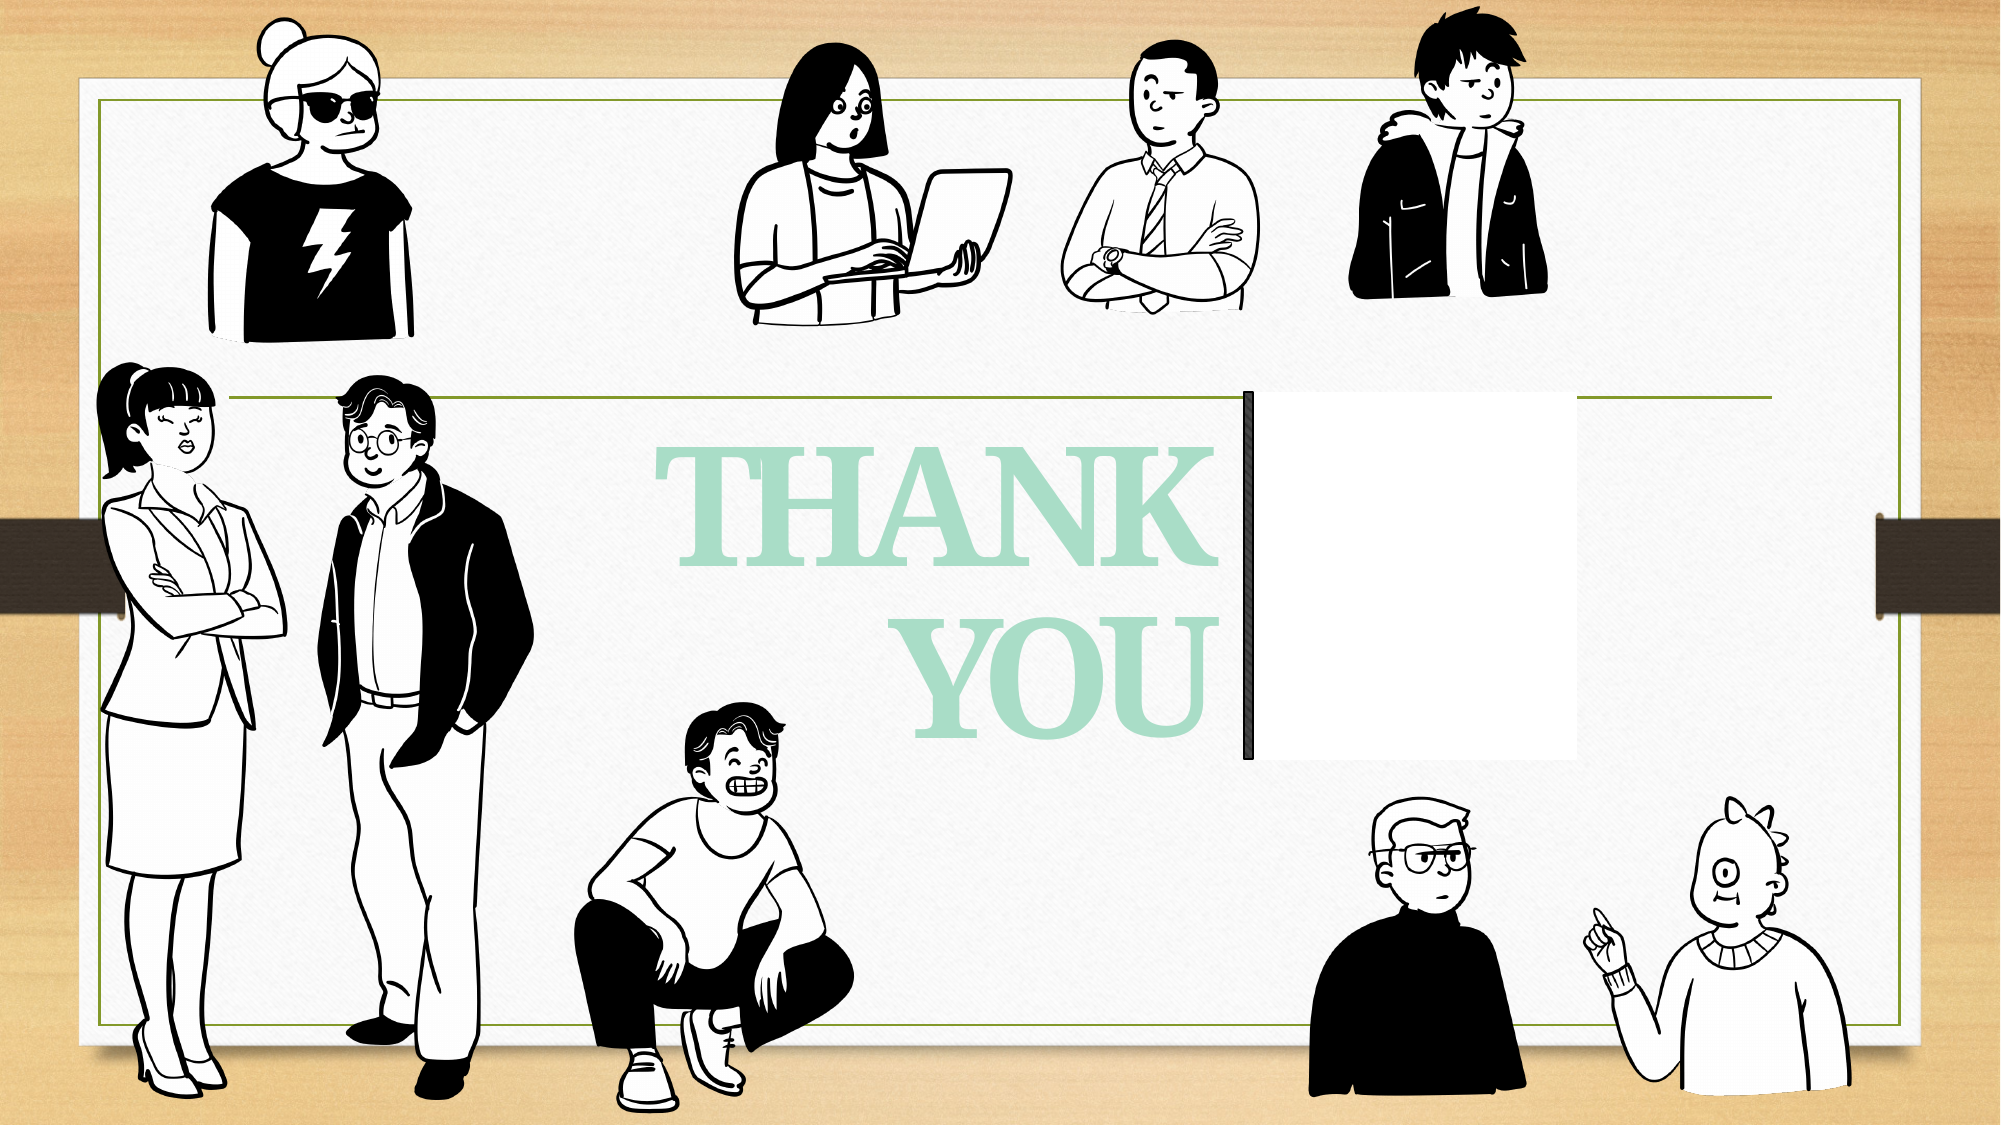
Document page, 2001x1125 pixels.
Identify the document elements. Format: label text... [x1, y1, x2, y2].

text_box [1243, 391, 1576, 760]
picture [0, 0, 2001, 1125]
text_box U [1082, 562, 1237, 778]
text_box K [1081, 391, 1235, 564]
text_box A [848, 391, 966, 607]
text_box H [727, 391, 848, 607]
text_box N [966, 391, 1081, 564]
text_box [93, 357, 219, 454]
text_box O [966, 564, 1128, 780]
text_box Y [873, 564, 966, 780]
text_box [310, 372, 542, 1105]
text_box T [640, 391, 727, 607]
